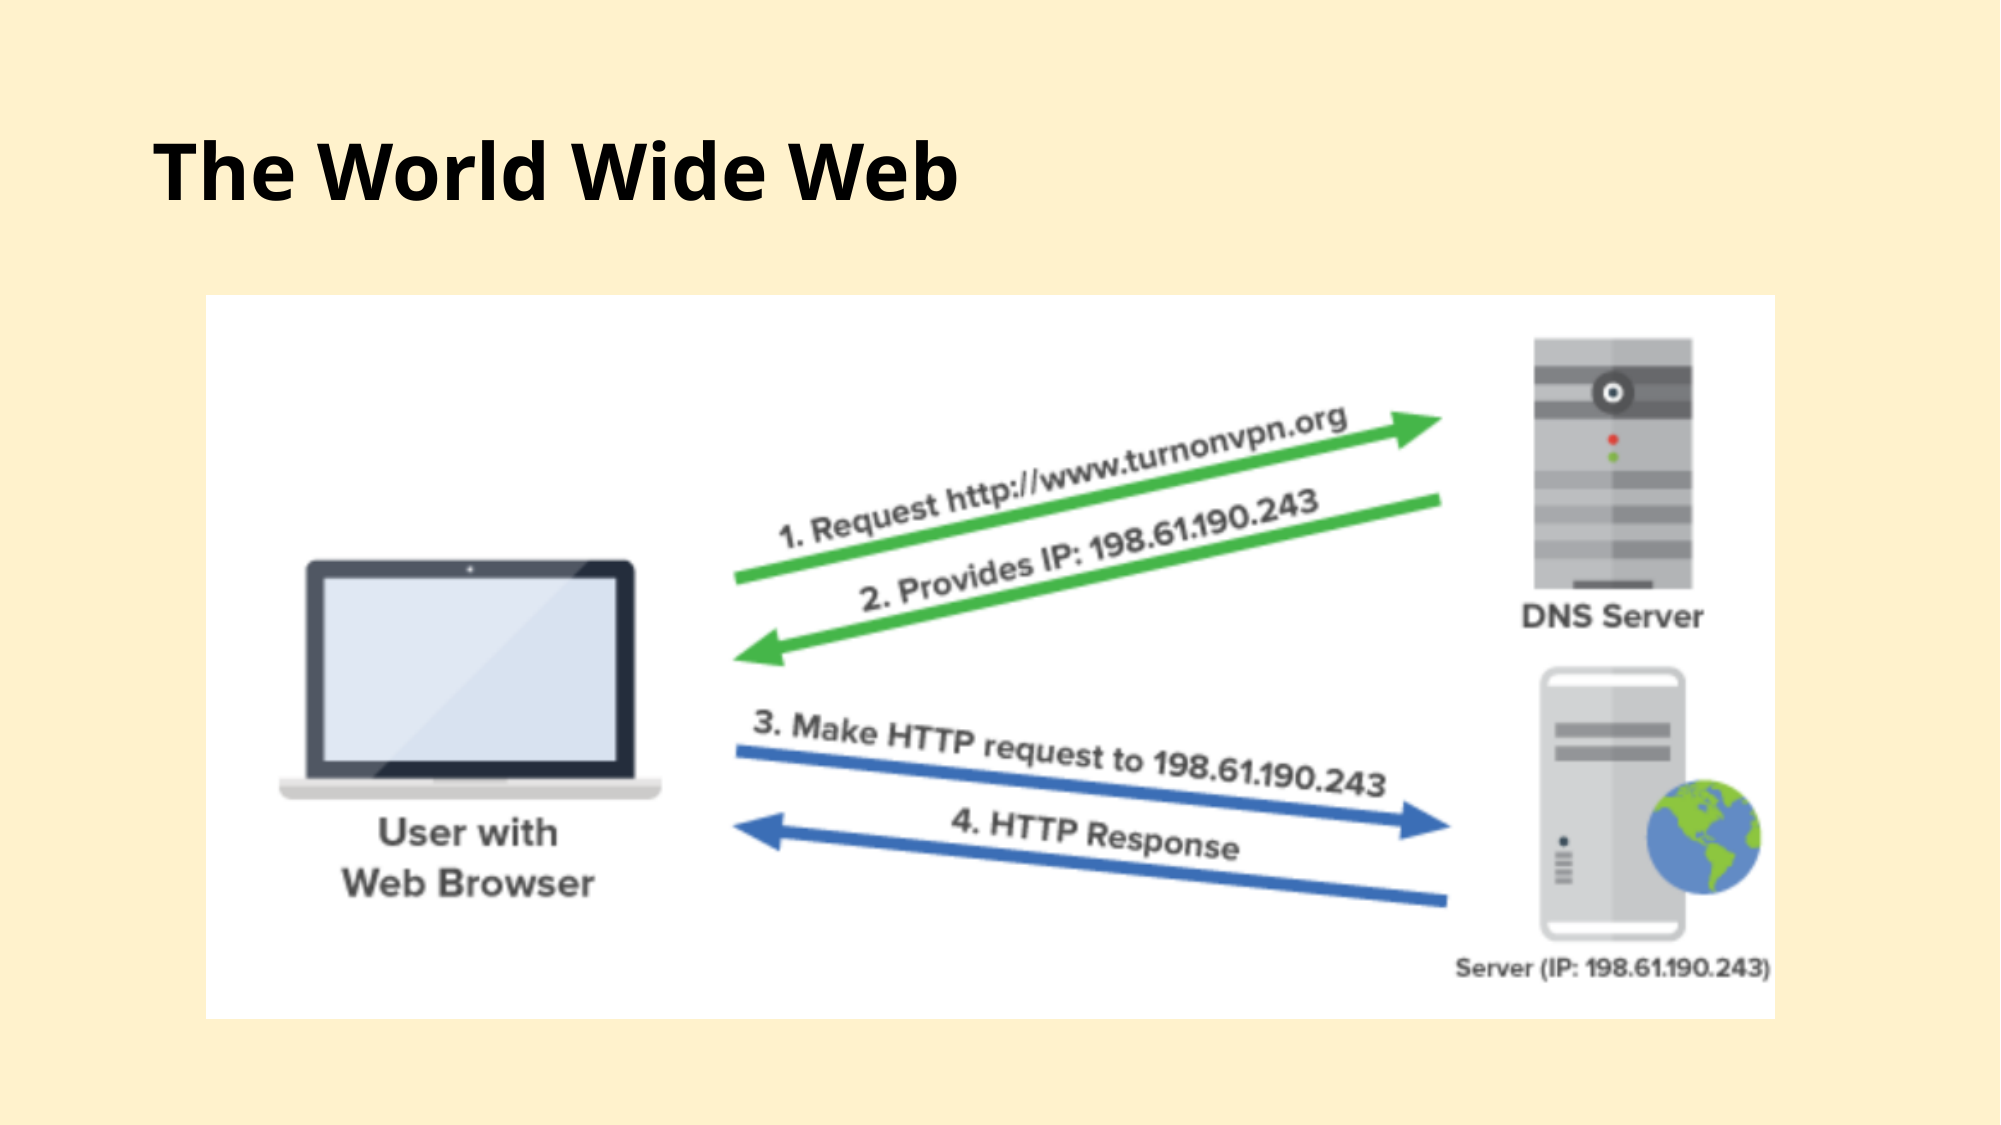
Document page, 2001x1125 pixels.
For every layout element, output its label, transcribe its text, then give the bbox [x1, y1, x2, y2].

title The World Wide Web [137, 93, 1000, 256]
picture [206, 295, 1775, 1019]
